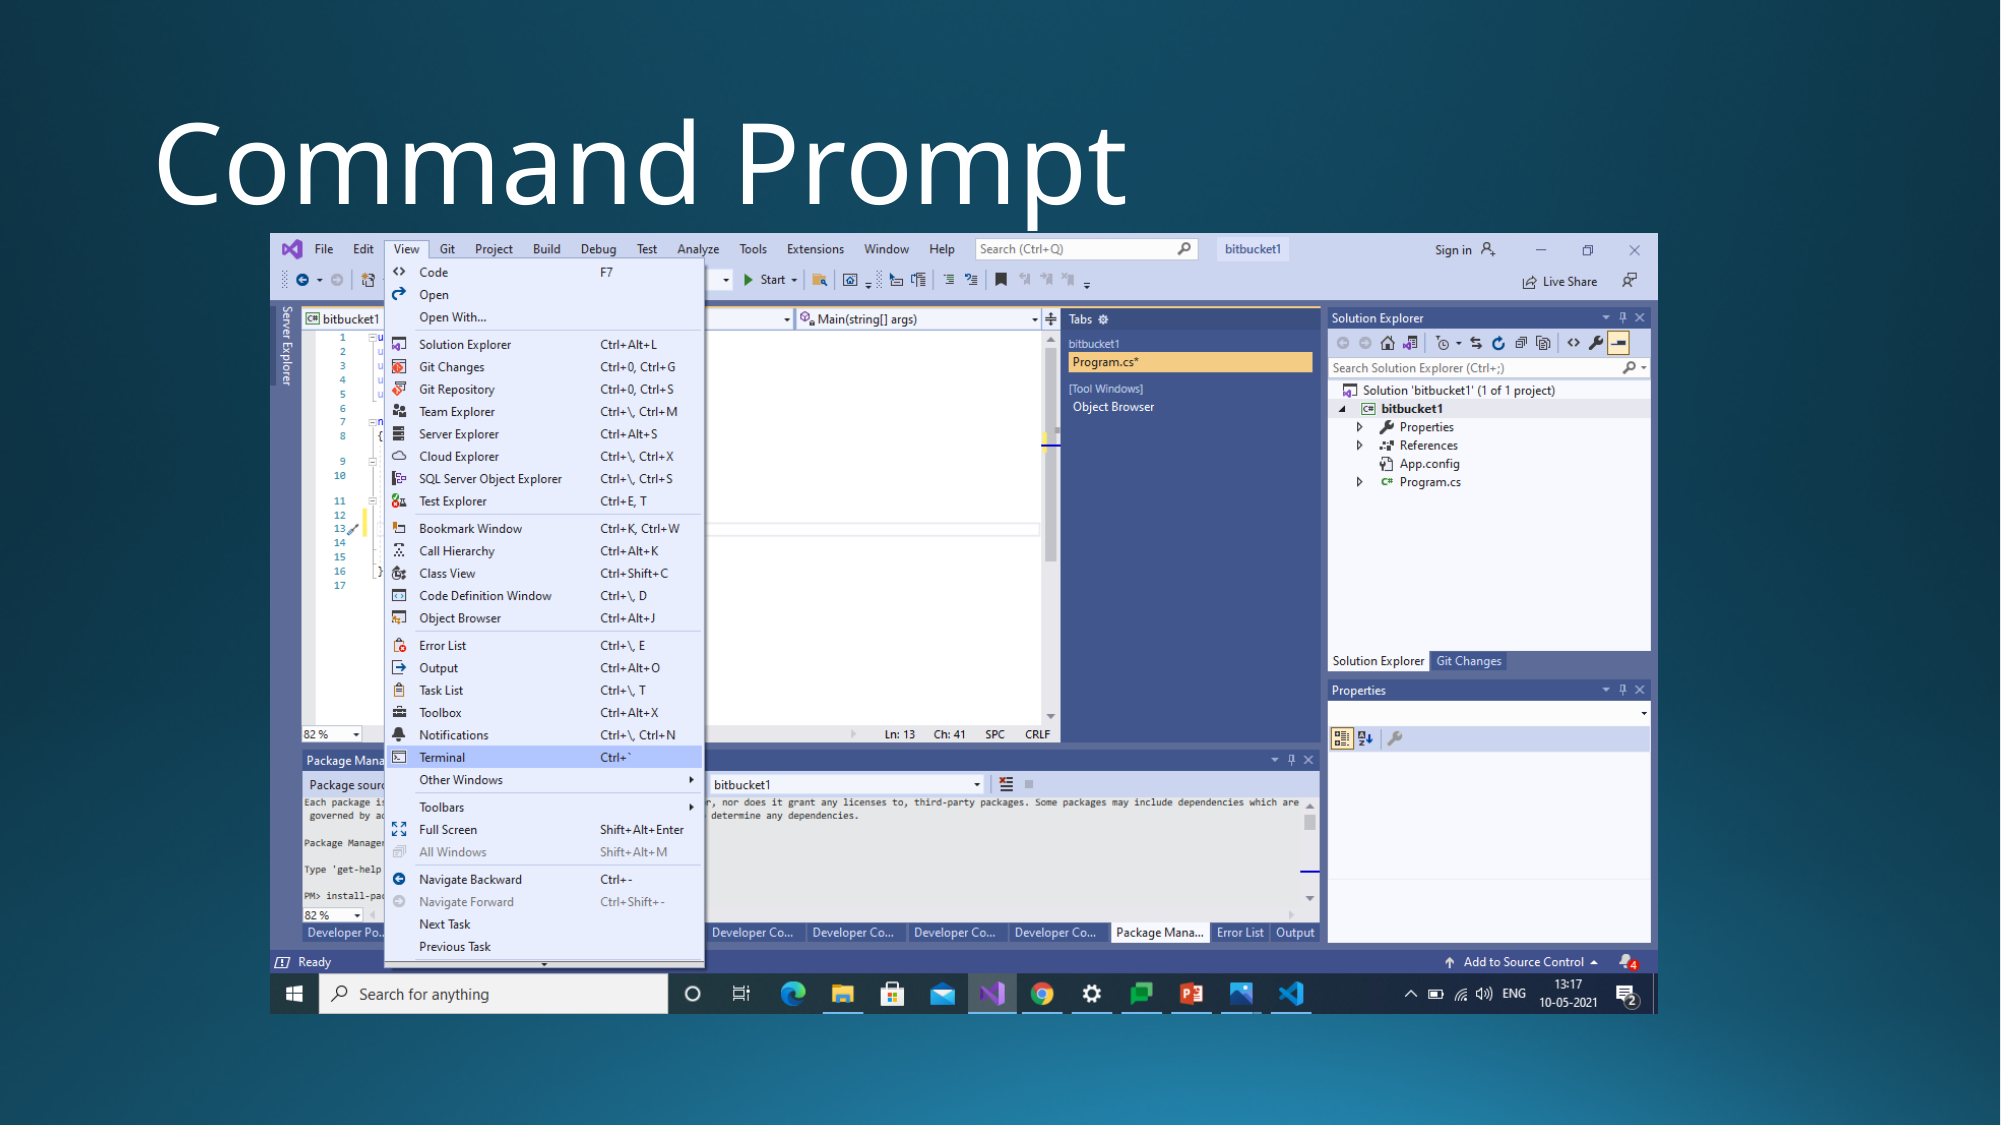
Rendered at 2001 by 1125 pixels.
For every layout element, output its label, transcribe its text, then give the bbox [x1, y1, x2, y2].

picture [0, 0, 2001, 1125]
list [270, 233, 1658, 1014]
title Command Prompt [137, 59, 1863, 278]
